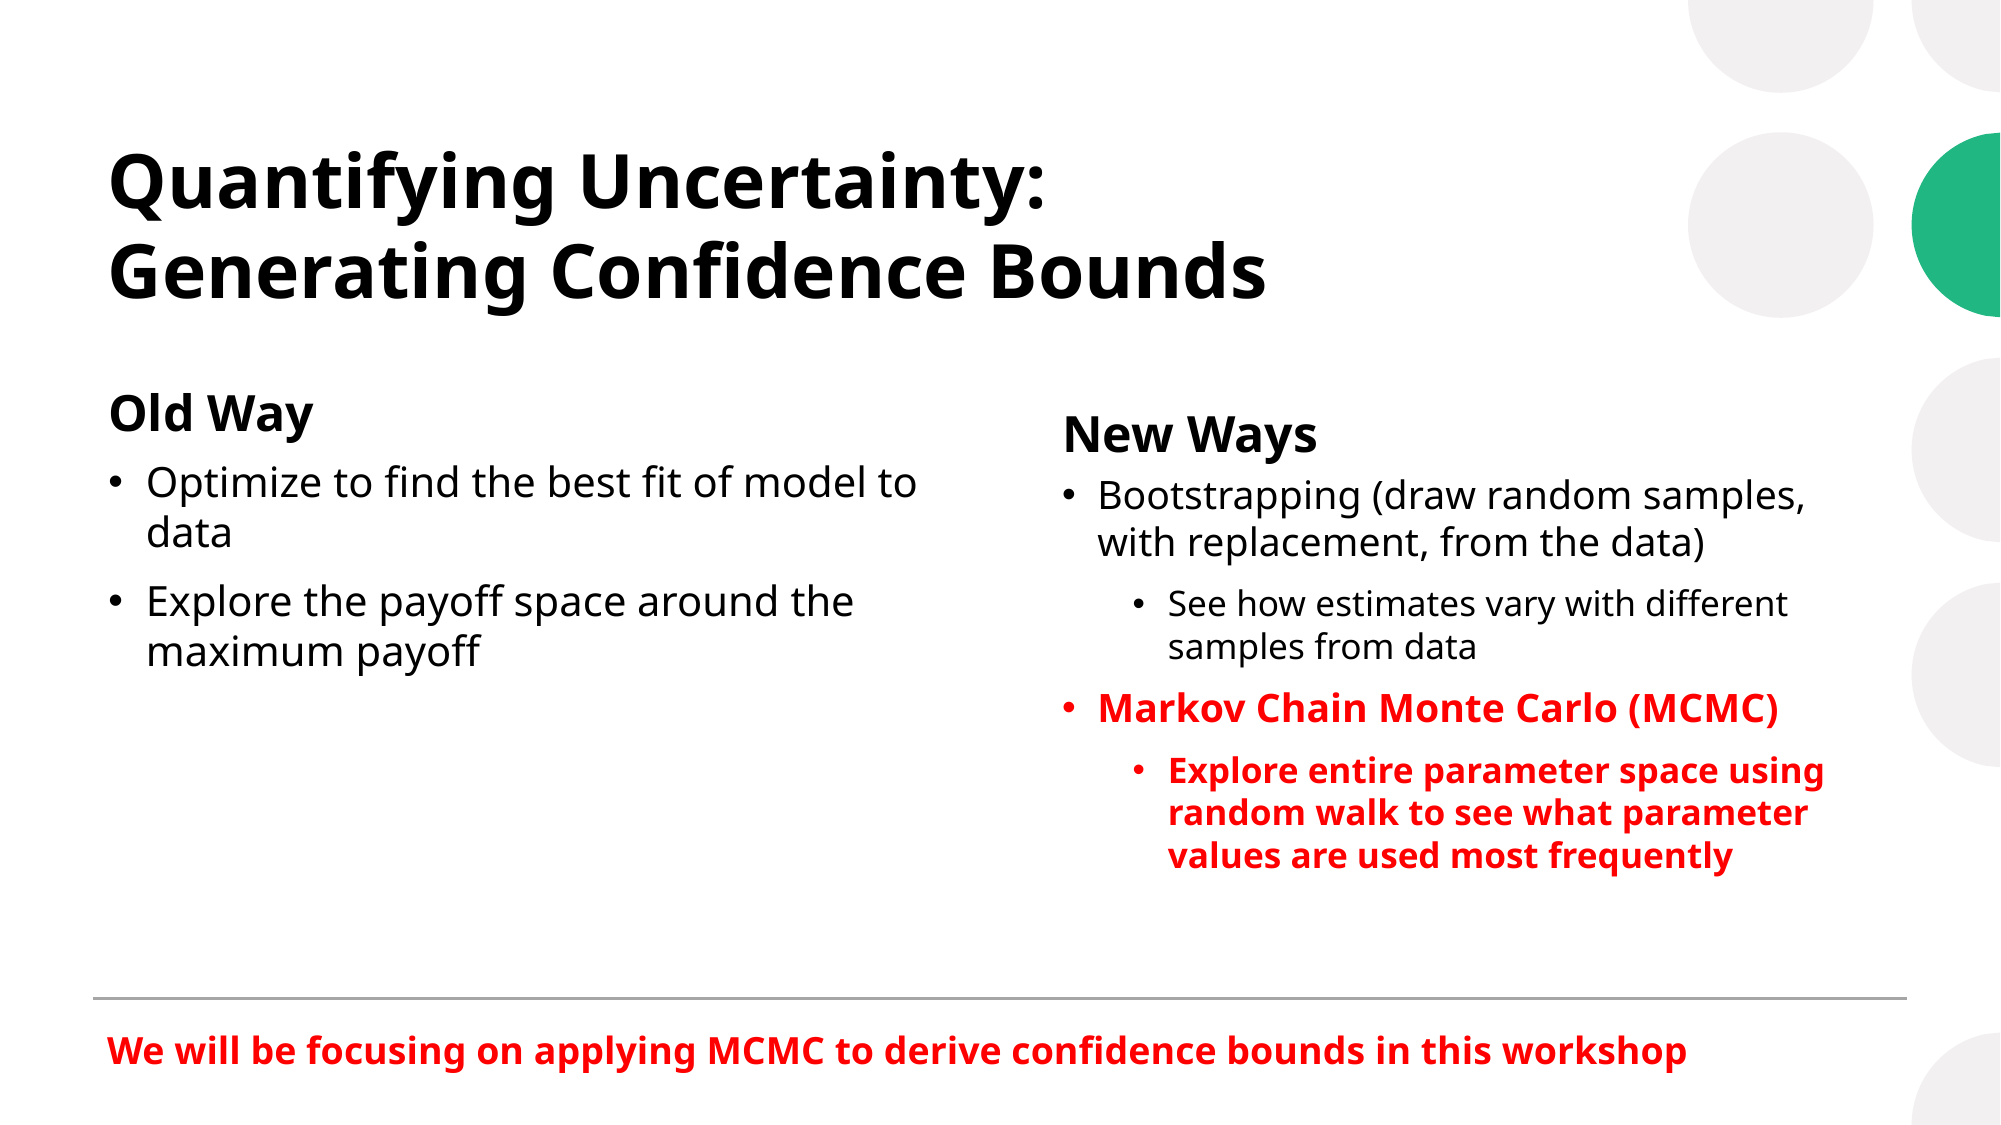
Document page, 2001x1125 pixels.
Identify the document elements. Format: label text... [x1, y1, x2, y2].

list New Ways [1047, 334, 1907, 462]
text_box We will be focusing on applying MCMC to derive confidence bounds in this workshop [92, 1019, 1945, 1080]
title Quantifying Uncertainty: Generating Confidence Bounds [93, 126, 1296, 335]
list Old Way [93, 313, 953, 448]
list Optimize to find the best fit of model to data Explore the payoff space around the maximum payoff [93, 448, 953, 871]
list Bootstrapping (draw random samples, with replacement, from the data) See how estimates vary with different samples from data Markov Chain Monte Carlo (MCMC) Explore entire parameter space using random walk to see what parameter values are used most frequently [1047, 462, 1907, 885]
